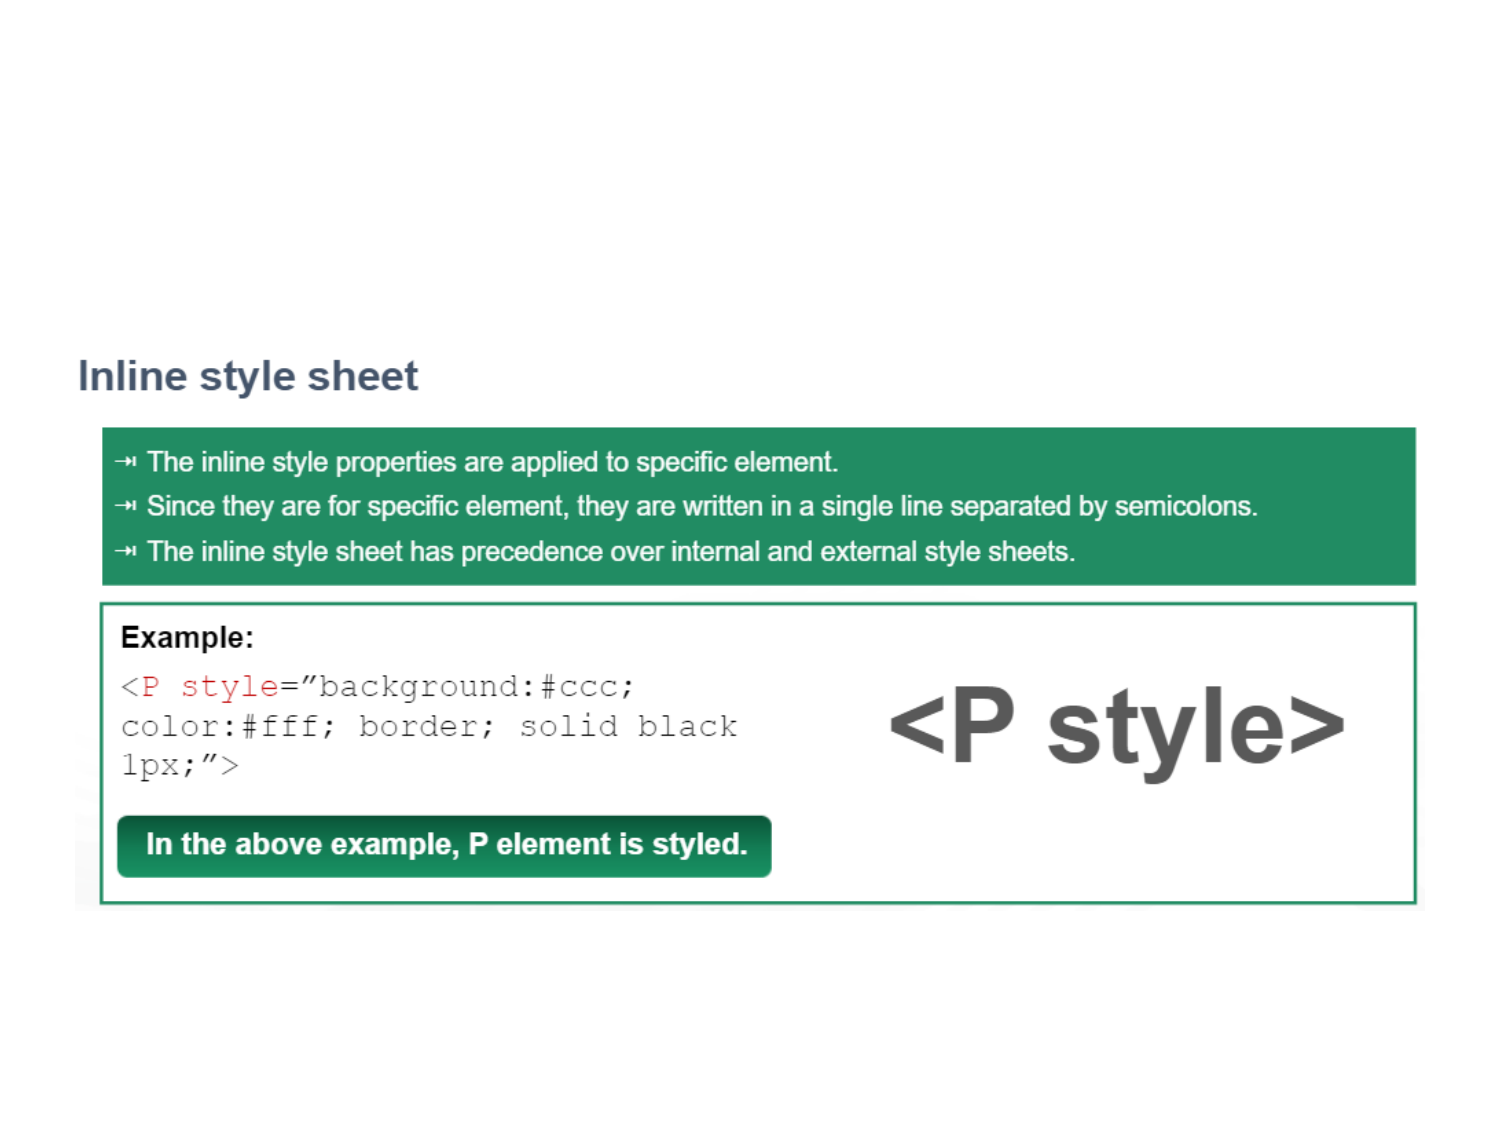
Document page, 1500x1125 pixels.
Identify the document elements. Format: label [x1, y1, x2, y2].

list [74, 356, 1426, 911]
